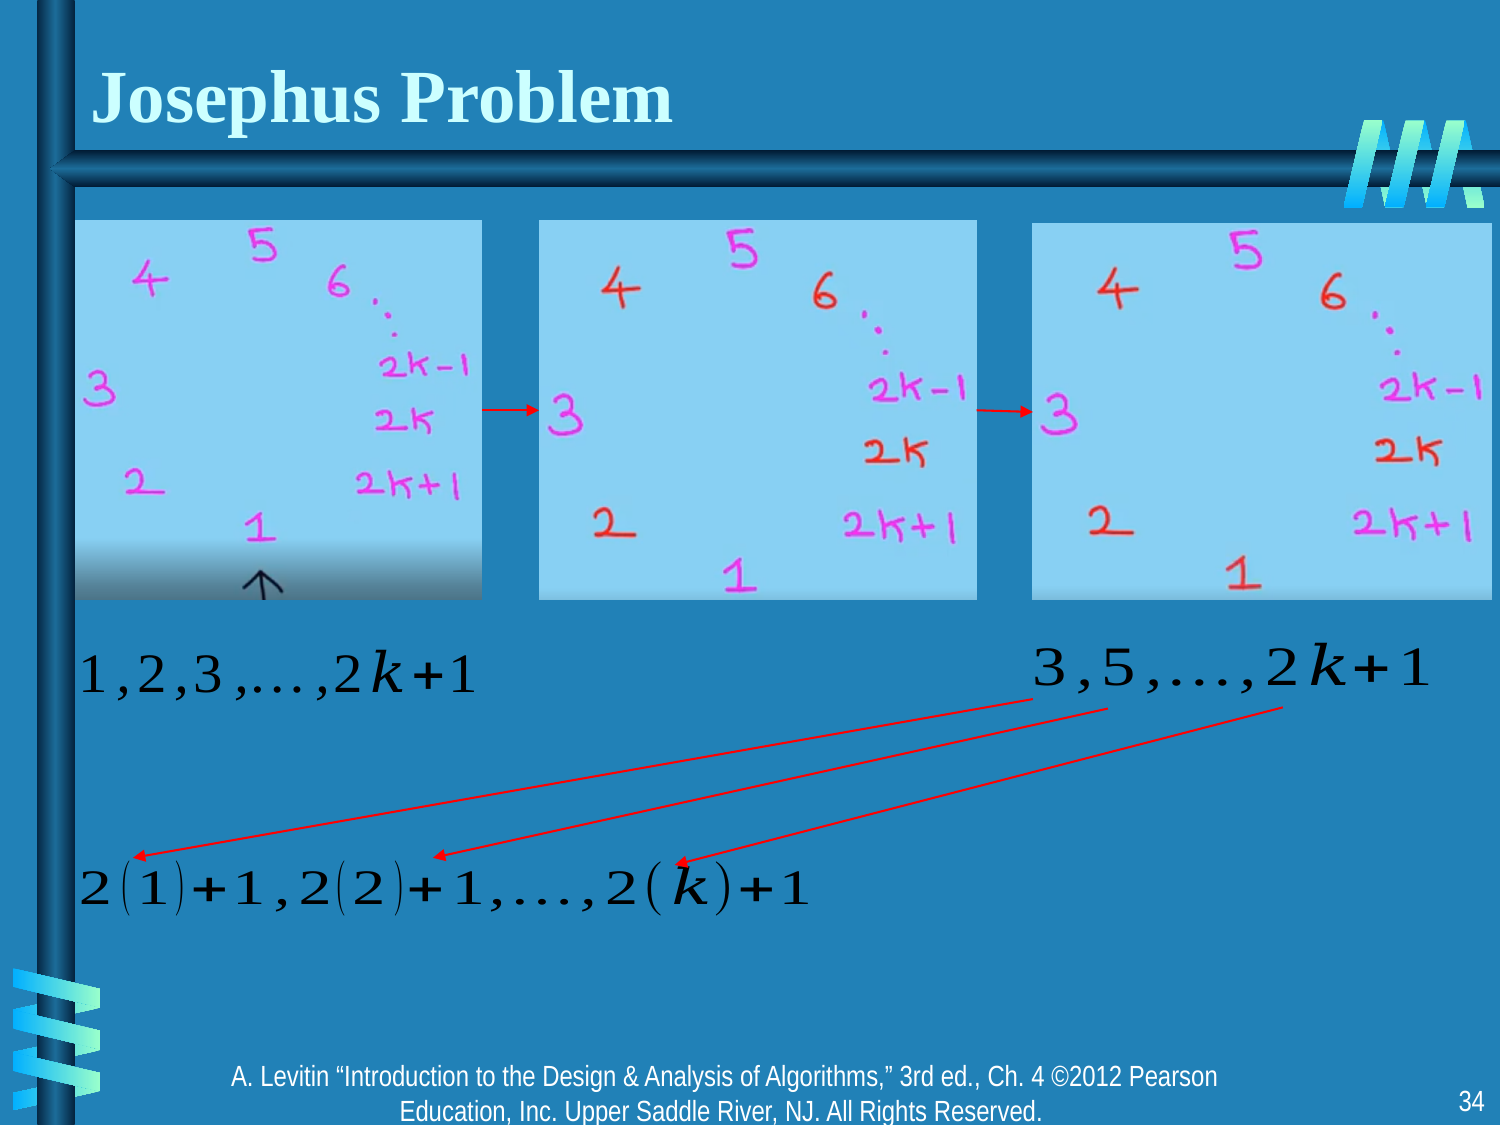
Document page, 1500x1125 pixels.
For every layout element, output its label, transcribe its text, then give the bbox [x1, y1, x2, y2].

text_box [74, 220, 1492, 920]
slide_number 34 [1187, 1074, 1500, 1125]
footer A. Levitin “Introduction to the Design & Analysis of Algorithms,” 3rd ed., Ch. 4 ©2012 Pearson Education, Inc. Upper Saddle River, NJ. All Rights Reserved. [200, 1050, 1250, 1100]
title Josephus Problem [75, 12, 1463, 146]
